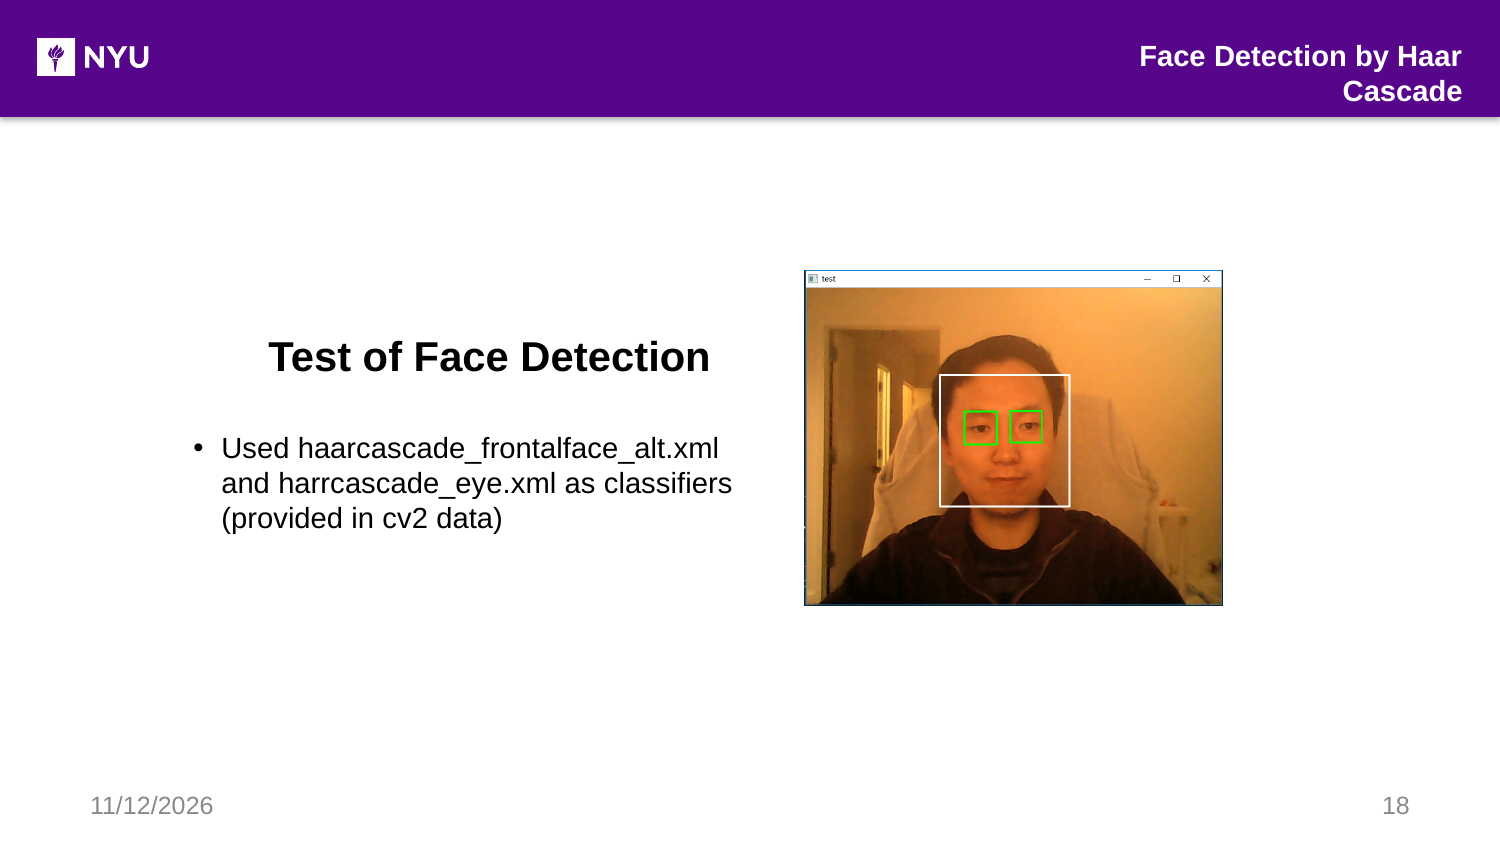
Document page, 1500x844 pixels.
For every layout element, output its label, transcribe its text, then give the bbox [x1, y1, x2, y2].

slide_number 18 [1074, 782, 1425, 828]
picture [37, 38, 149, 76]
picture [804, 270, 1223, 606]
list Face Detection by Haar Cascade [1013, 37, 1463, 81]
list Test of Face Detection Used haarcascade_frontalface_alt.xml and harrcascade_eye.xml as classifiers (provided in cv2 data) [118, 329, 741, 571]
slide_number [75, 782, 425, 828]
